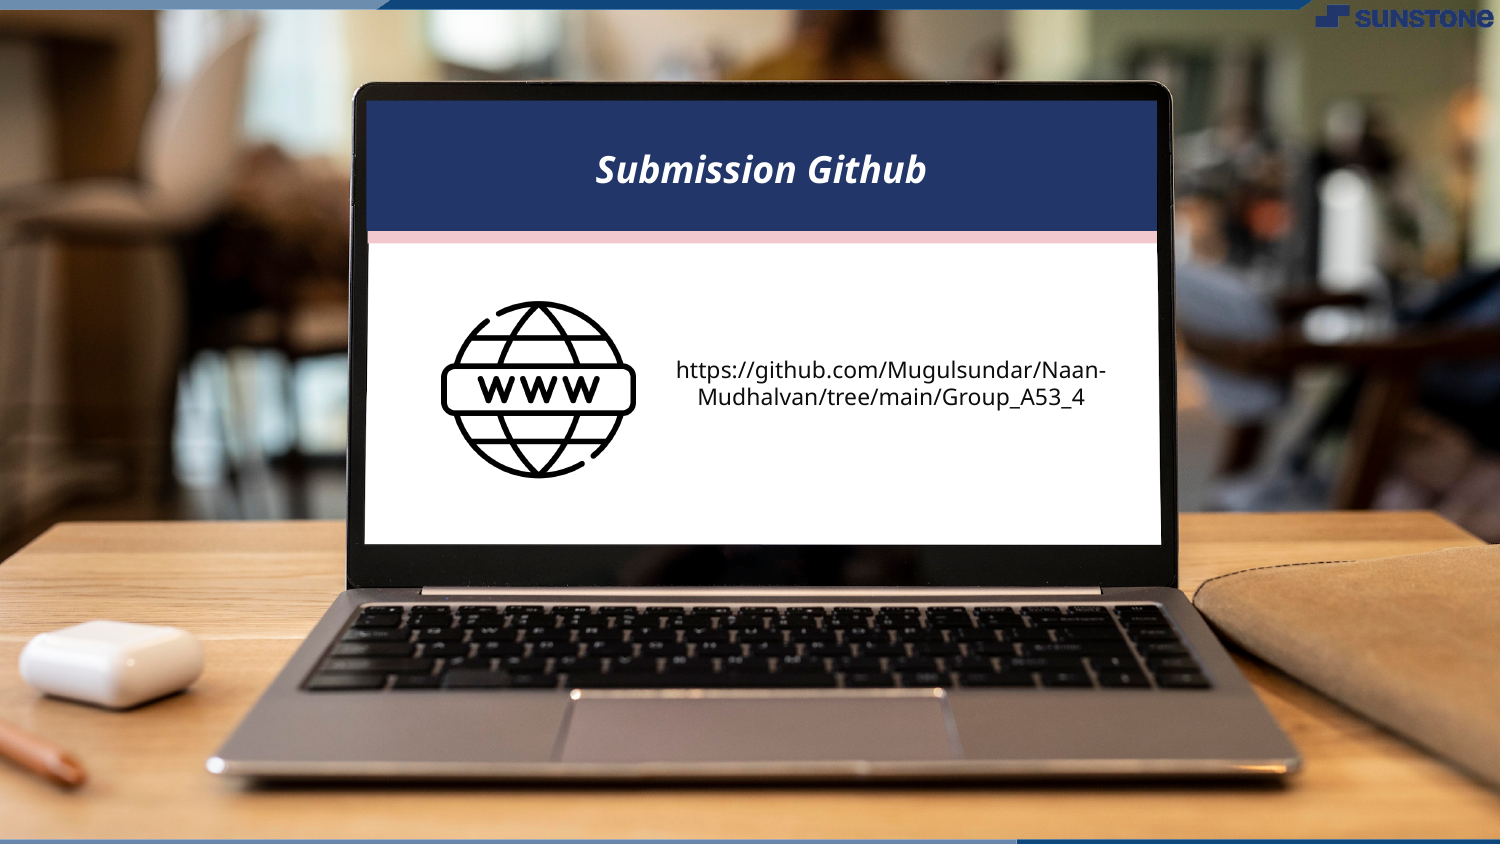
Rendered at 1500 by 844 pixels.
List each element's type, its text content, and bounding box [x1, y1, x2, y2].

picture [0, 0, 1500, 844]
list https://github.com/Mugulsundar/Naan-Mudhalvan/tree/main/Group_A53_4 [597, 137, 1186, 628]
list Submission Github [432, 131, 1091, 206]
